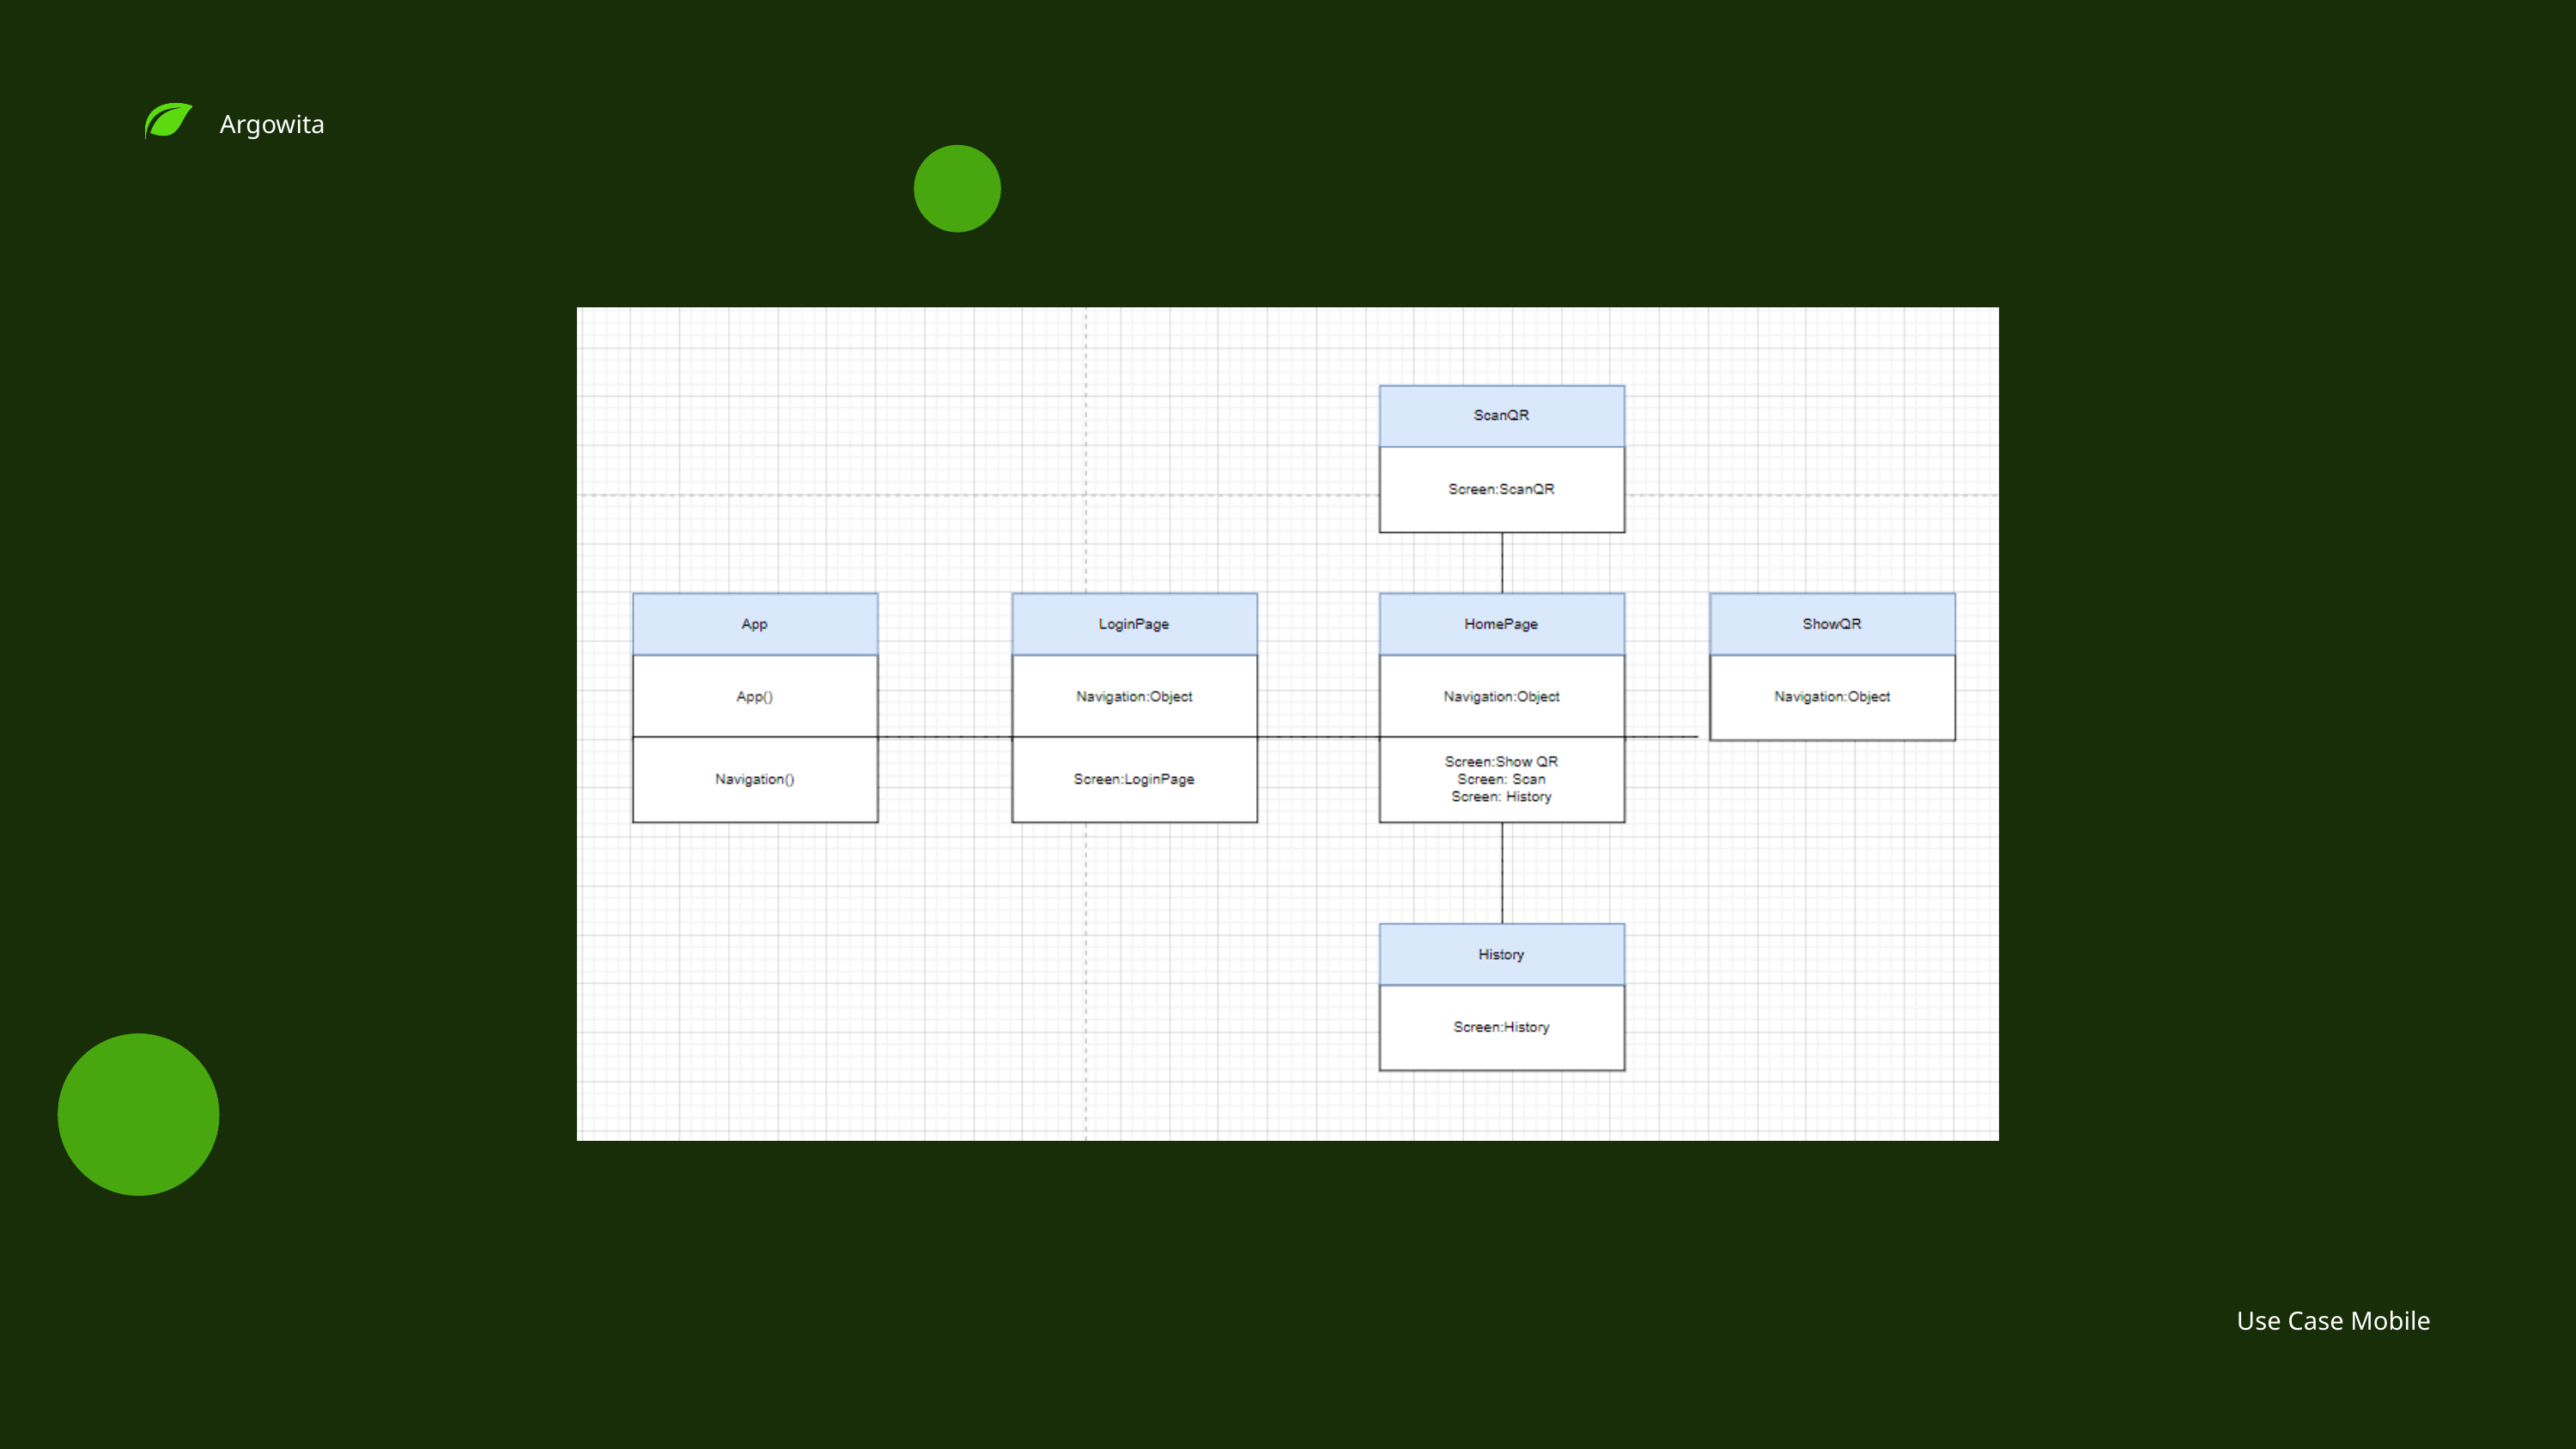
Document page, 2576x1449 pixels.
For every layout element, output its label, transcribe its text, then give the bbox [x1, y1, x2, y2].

text_box [144, 100, 193, 145]
text_box Argowita [219, 103, 463, 139]
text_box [913, 144, 1002, 233]
text_box Use Case Mobile [2123, 1300, 2432, 1335]
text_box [57, 1033, 221, 1197]
text_box [576, 307, 2000, 1142]
